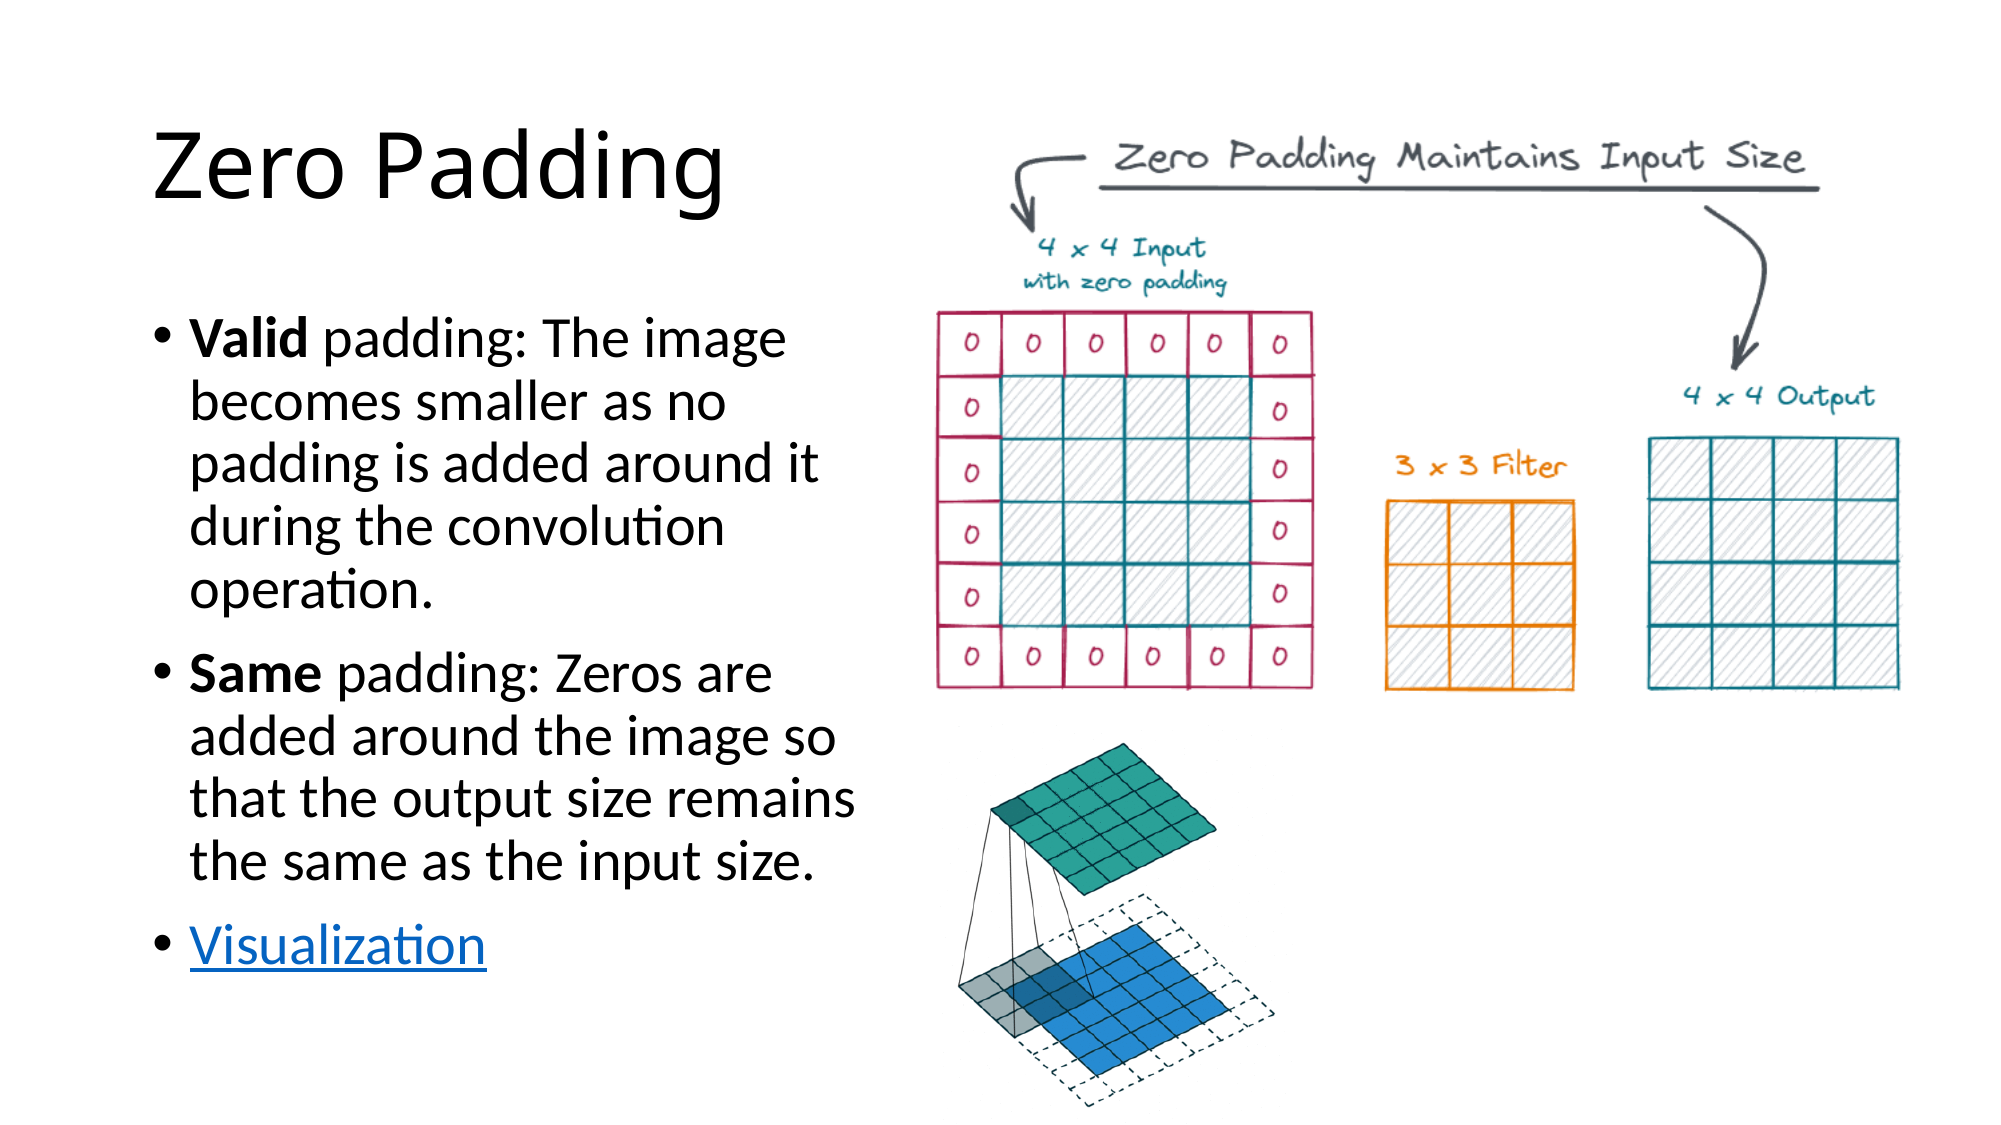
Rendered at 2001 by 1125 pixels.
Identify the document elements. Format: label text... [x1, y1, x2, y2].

picture [911, 105, 1919, 715]
title Zero Padding [137, 59, 1863, 278]
list Valid padding: The image becomes smaller as no padding is added around it during the convolution operation. Same padding: Zeros are added around the image so that the output size remains the same as the input size. Visualization [137, 299, 927, 1014]
picture [939, 724, 1293, 1125]
